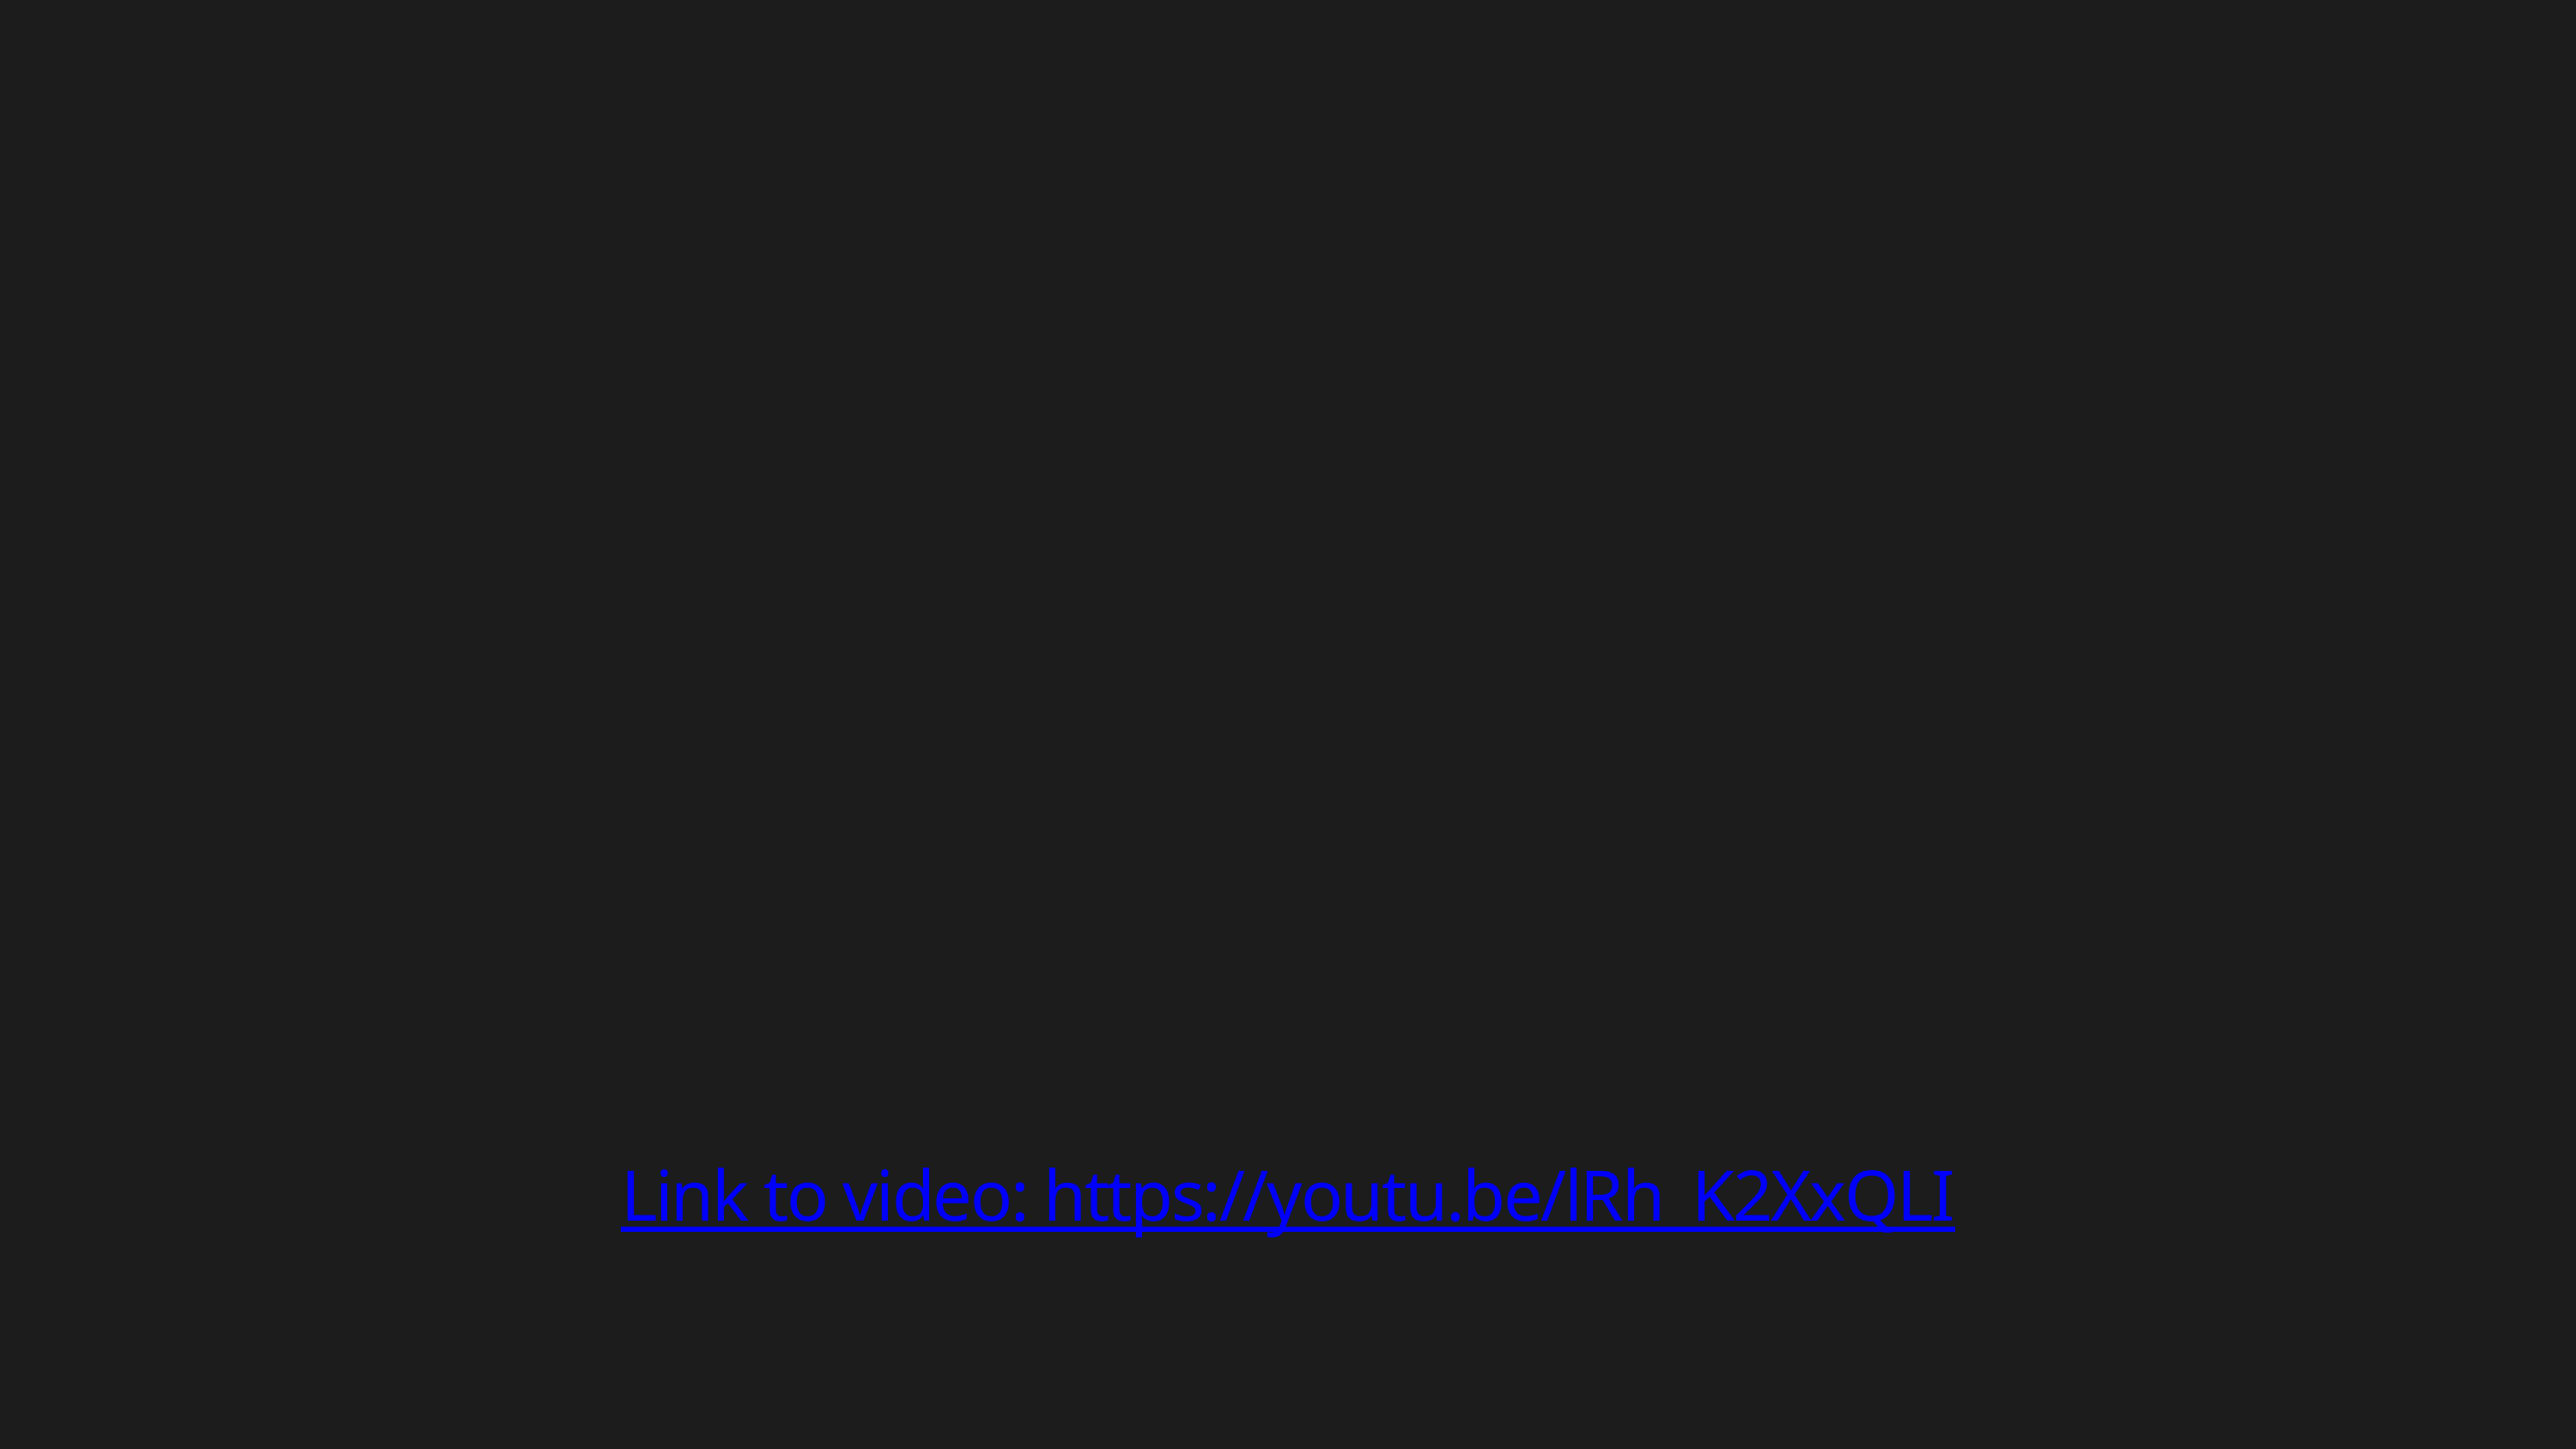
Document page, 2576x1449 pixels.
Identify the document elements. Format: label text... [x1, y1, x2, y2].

text_box Link to video: https://youtu.be/lRh_K2XxQLI [289, 1172, 2287, 1246]
